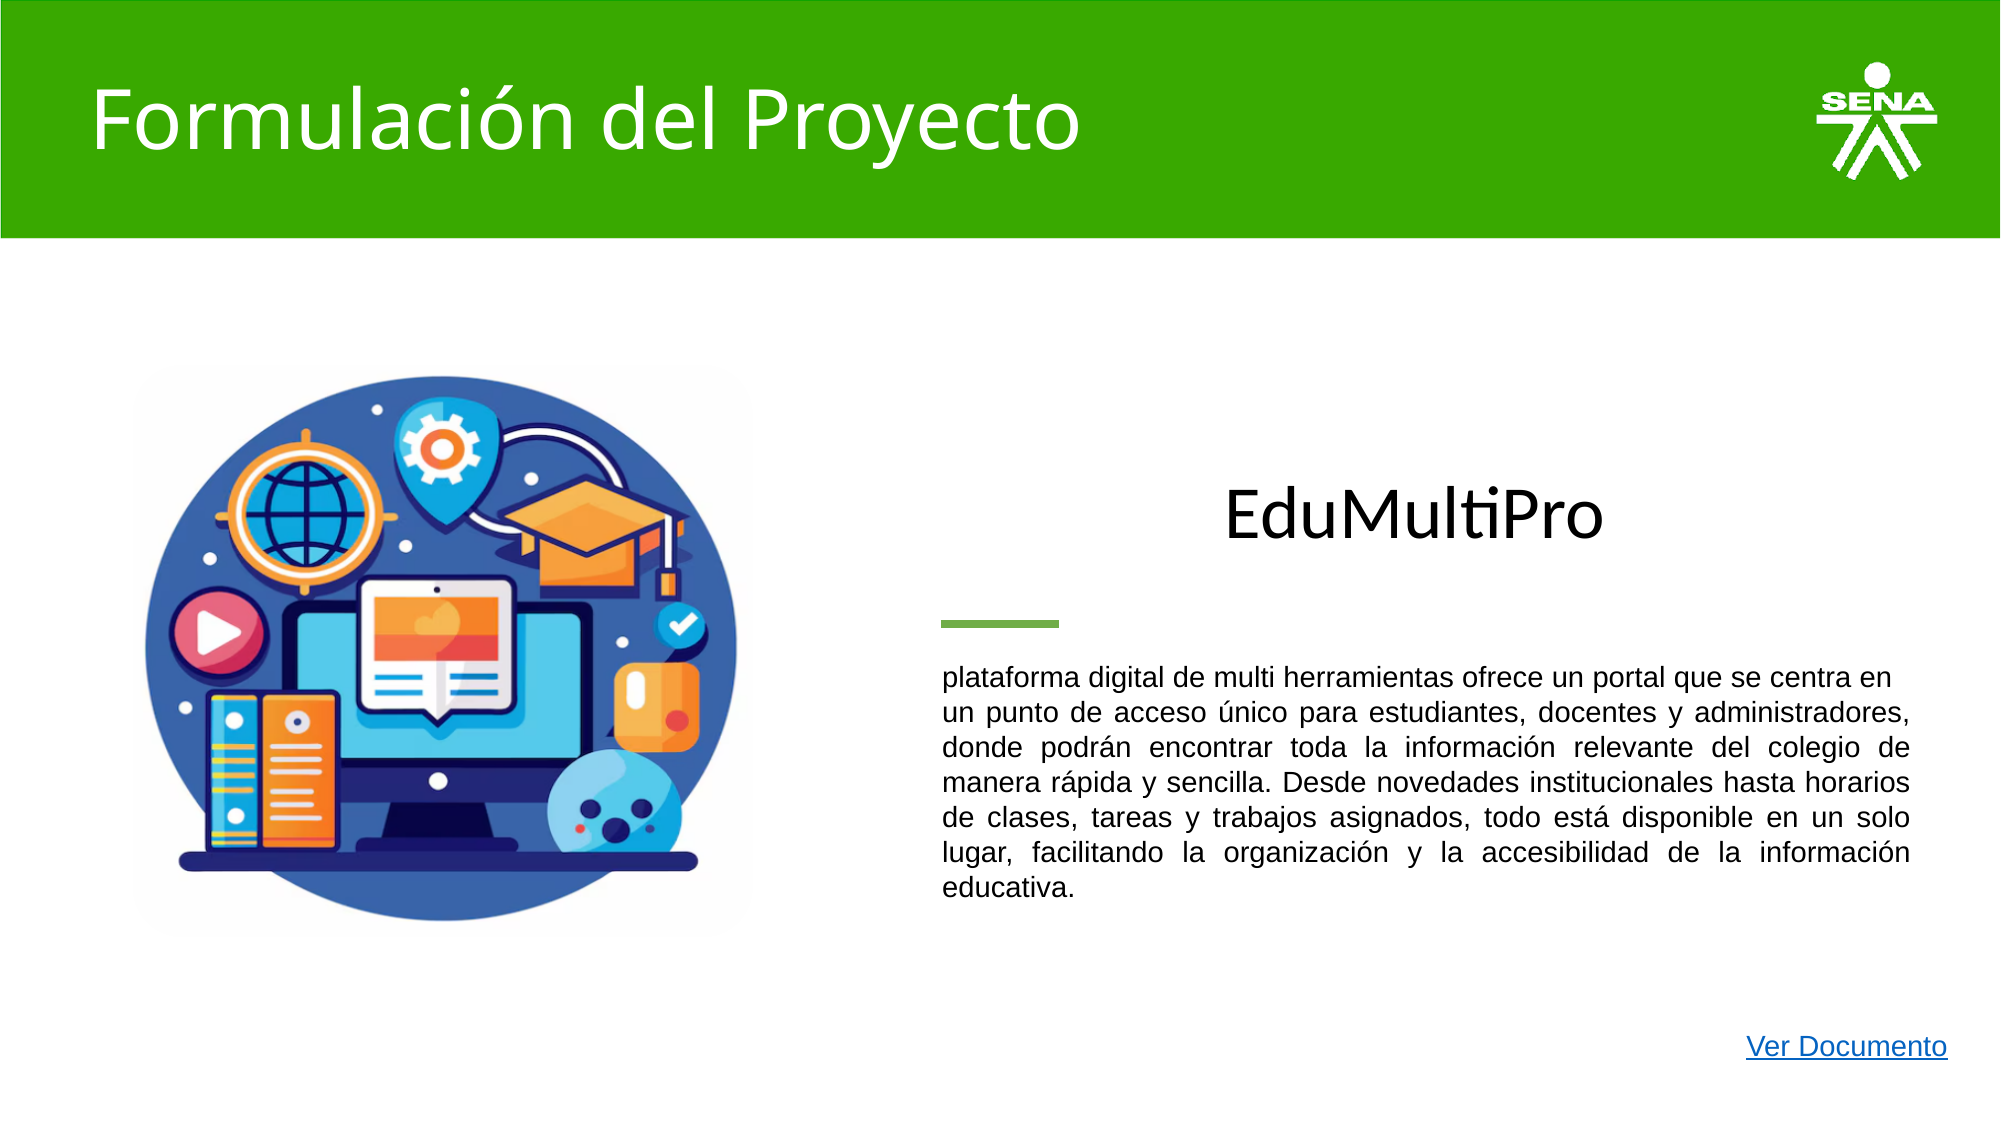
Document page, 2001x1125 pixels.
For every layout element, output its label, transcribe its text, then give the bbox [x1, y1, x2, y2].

text_box Ver Documento [1731, 1020, 1970, 1070]
text_box EduMultiPro [1209, 456, 1645, 562]
picture [0, 0, 2001, 1125]
title Formulación del Proyecto [74, 54, 1758, 192]
text_box plataforma digital de multi herramientas ofrece un portal que se centra en un punto de acceso único para estudiantes, docentes y administradores, donde podrán encontrar toda la información relevante del colegio de manera rápida y sencilla. Desde novedades institucionales hasta horarios de clases, tareas y trabajos asignados, todo está disponible en un solo lugar, facilitando la organización y la accesibilidad de la información educativa. [927, 651, 1928, 911]
